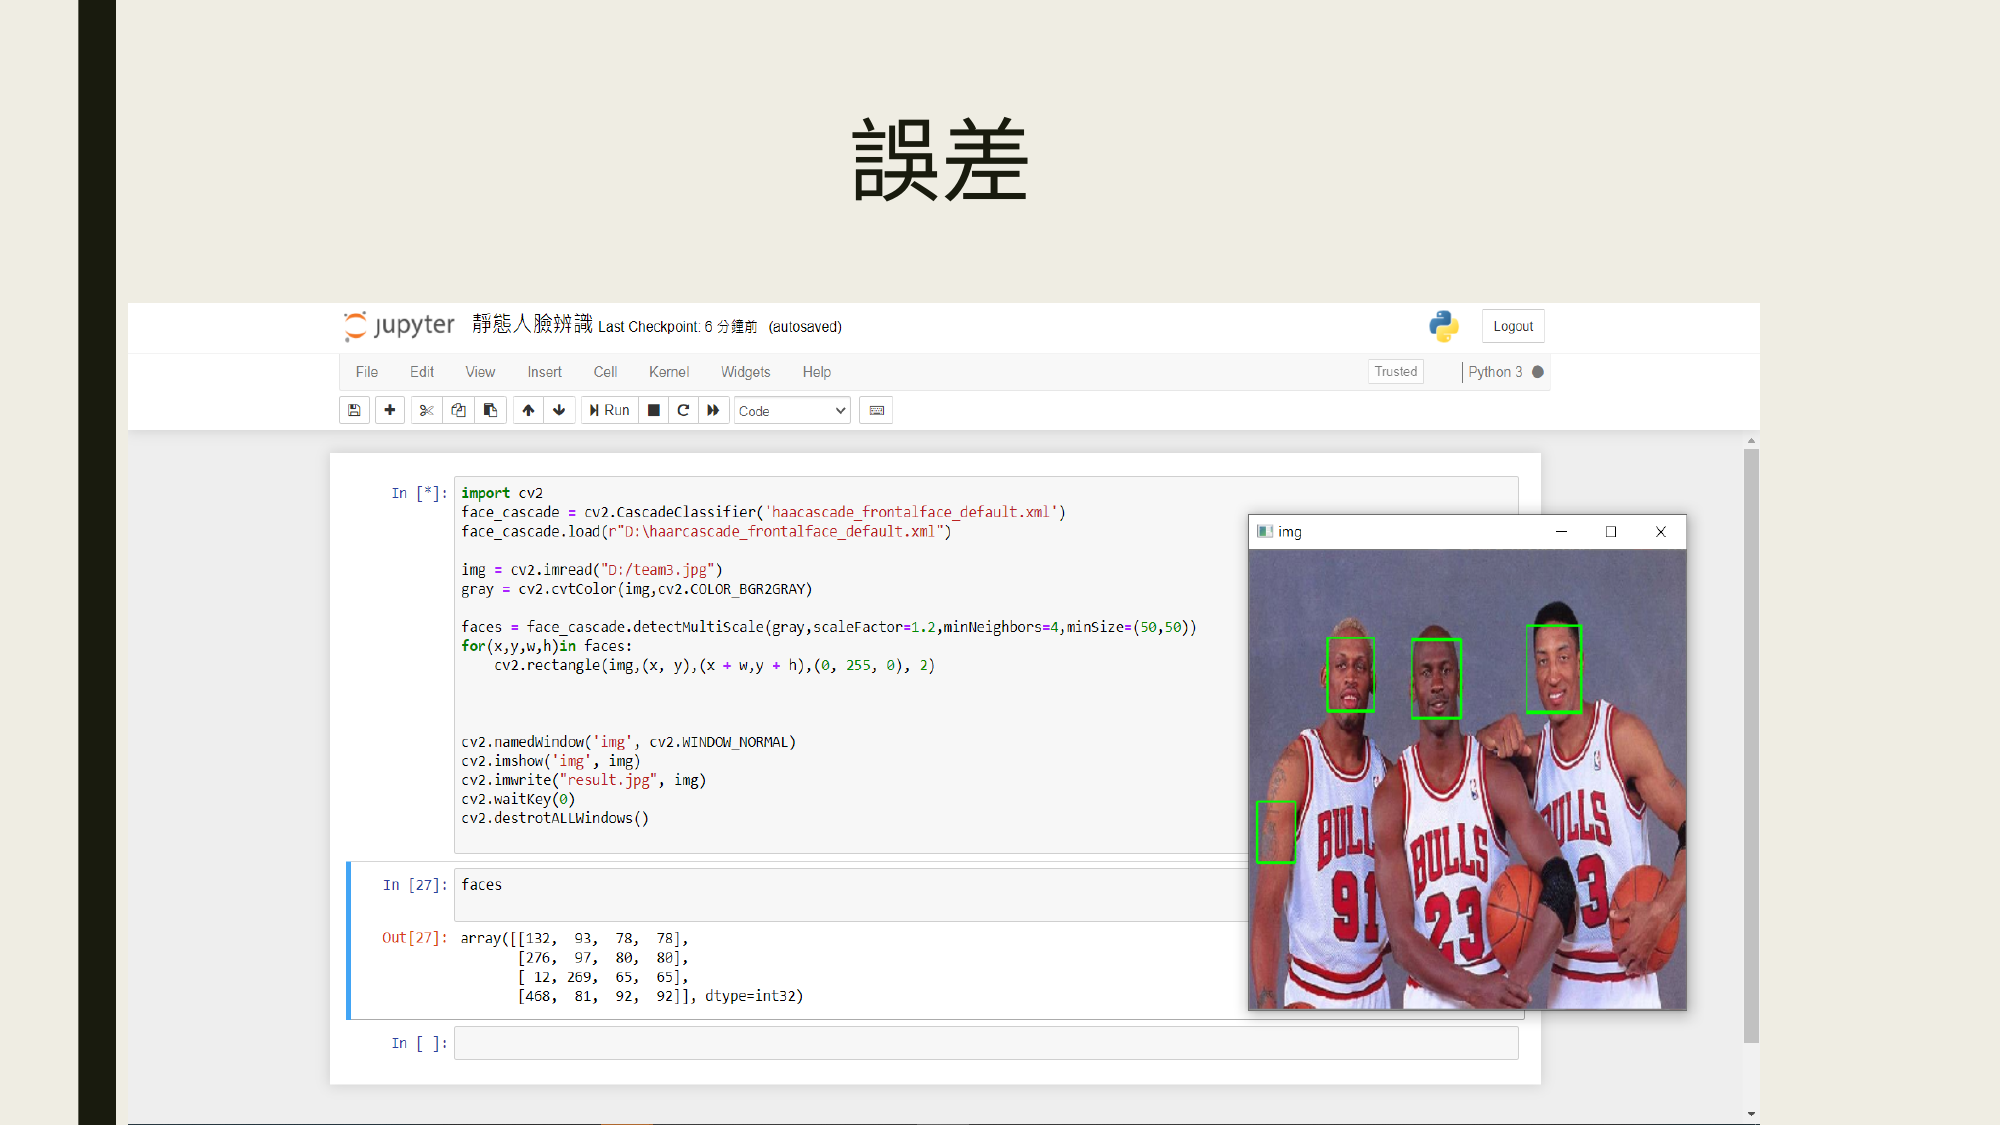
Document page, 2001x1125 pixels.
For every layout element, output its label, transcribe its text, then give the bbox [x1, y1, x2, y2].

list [128, 303, 1760, 1125]
title 誤差 [834, 108, 2000, 304]
